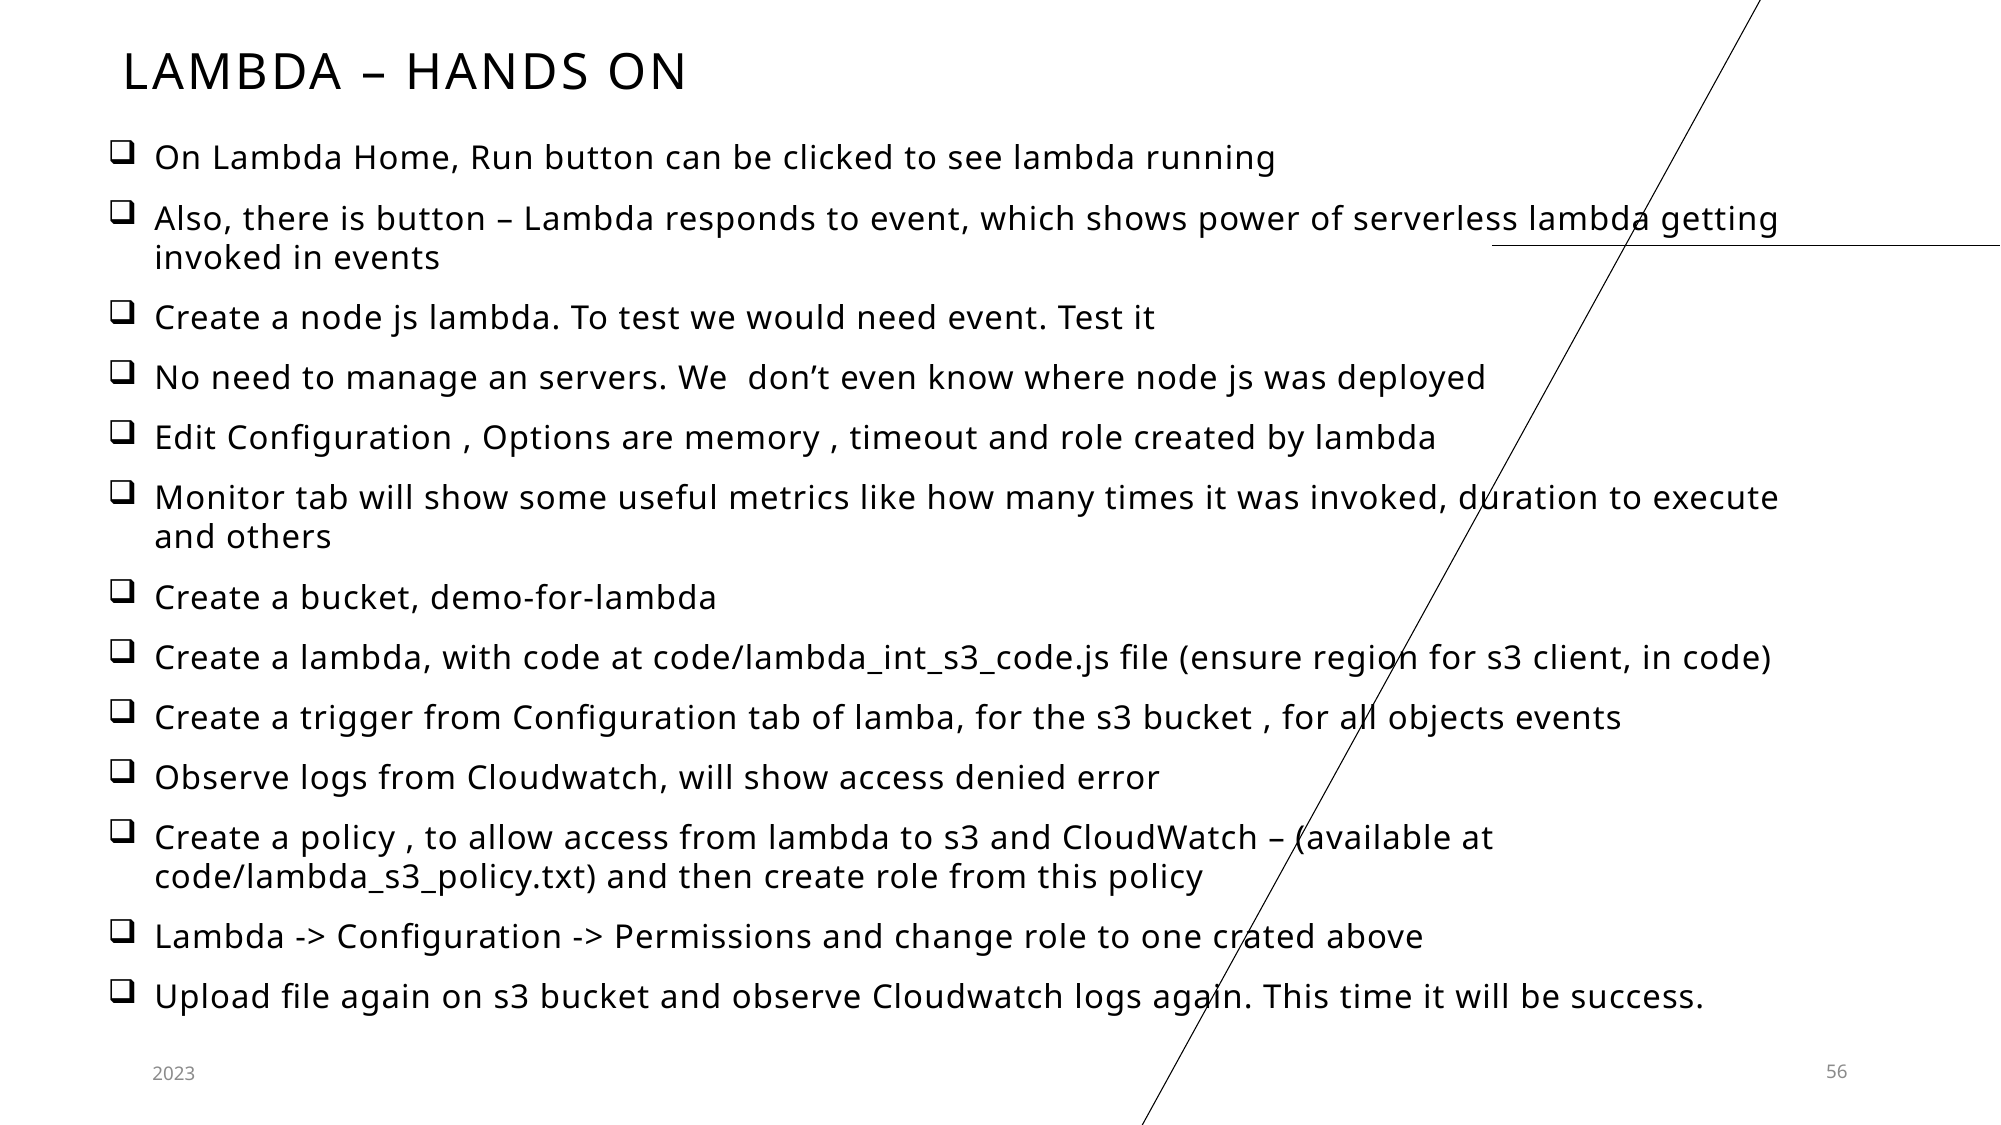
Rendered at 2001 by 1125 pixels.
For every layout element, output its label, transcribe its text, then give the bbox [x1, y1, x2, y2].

slide_number 2023 [137, 1042, 338, 1103]
slide_number 56 [1412, 1042, 1863, 1103]
list On Lambda Home, Run button can be clicked to see lambda running Also, there is button – Lambda responds to event, which shows power of serverless lambda getting invoked in events Create a node js lambda. To test we would need event. Test it No need to manage an servers. We don’t even know where node js was deployed Edit Configuration , Options are memory , timeout and role created by lambda Monitor tab will show some useful metrics like how many times it was invoked, duration to execute and others Create a bucket, demo-for-lambda Create a lambda, with code at code/lambda_int_s3_code.js file (ensure region for s3 client, in code) Create a trigger from Configuration tab of lamba, for the s3 bucket , for all objects events Observe logs from Cloudwatch, will show access denied error Create a policy , to allow access from lambda to s3 and CloudWatch – (available at code/lambda_s3_policy.txt) and then create role from this policy Lambda -> Configuration -> Permissions and change role to one crated above Upload file again on s3 bucket and observe Cloudwatch logs again. This time it will be success. [93, 129, 1848, 1030]
title lambda – hands on [108, 23, 1445, 108]
